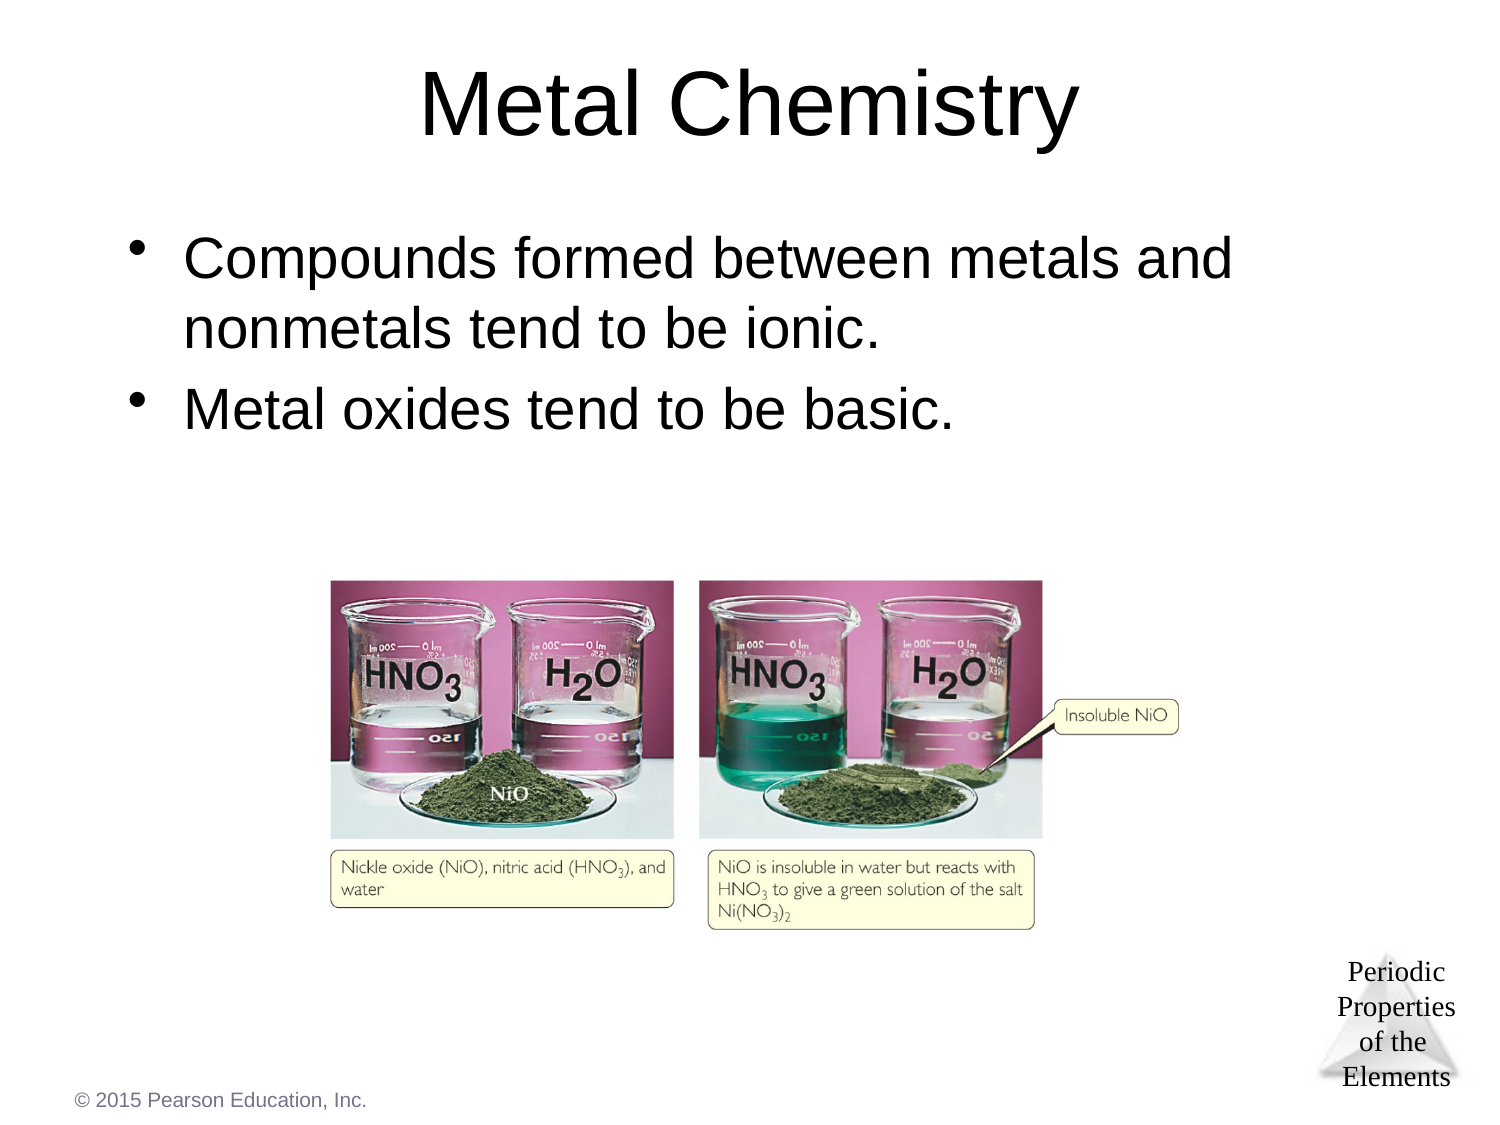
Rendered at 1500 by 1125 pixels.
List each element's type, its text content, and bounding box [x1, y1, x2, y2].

picture [1275, 899, 1500, 1125]
picture [324, 574, 1185, 932]
list Compounds formed between metals and nonmetals tend to be ionic. Metal oxides tend to be basic. [112, 212, 1388, 538]
title Metal Chemistry [0, 4, 1500, 193]
